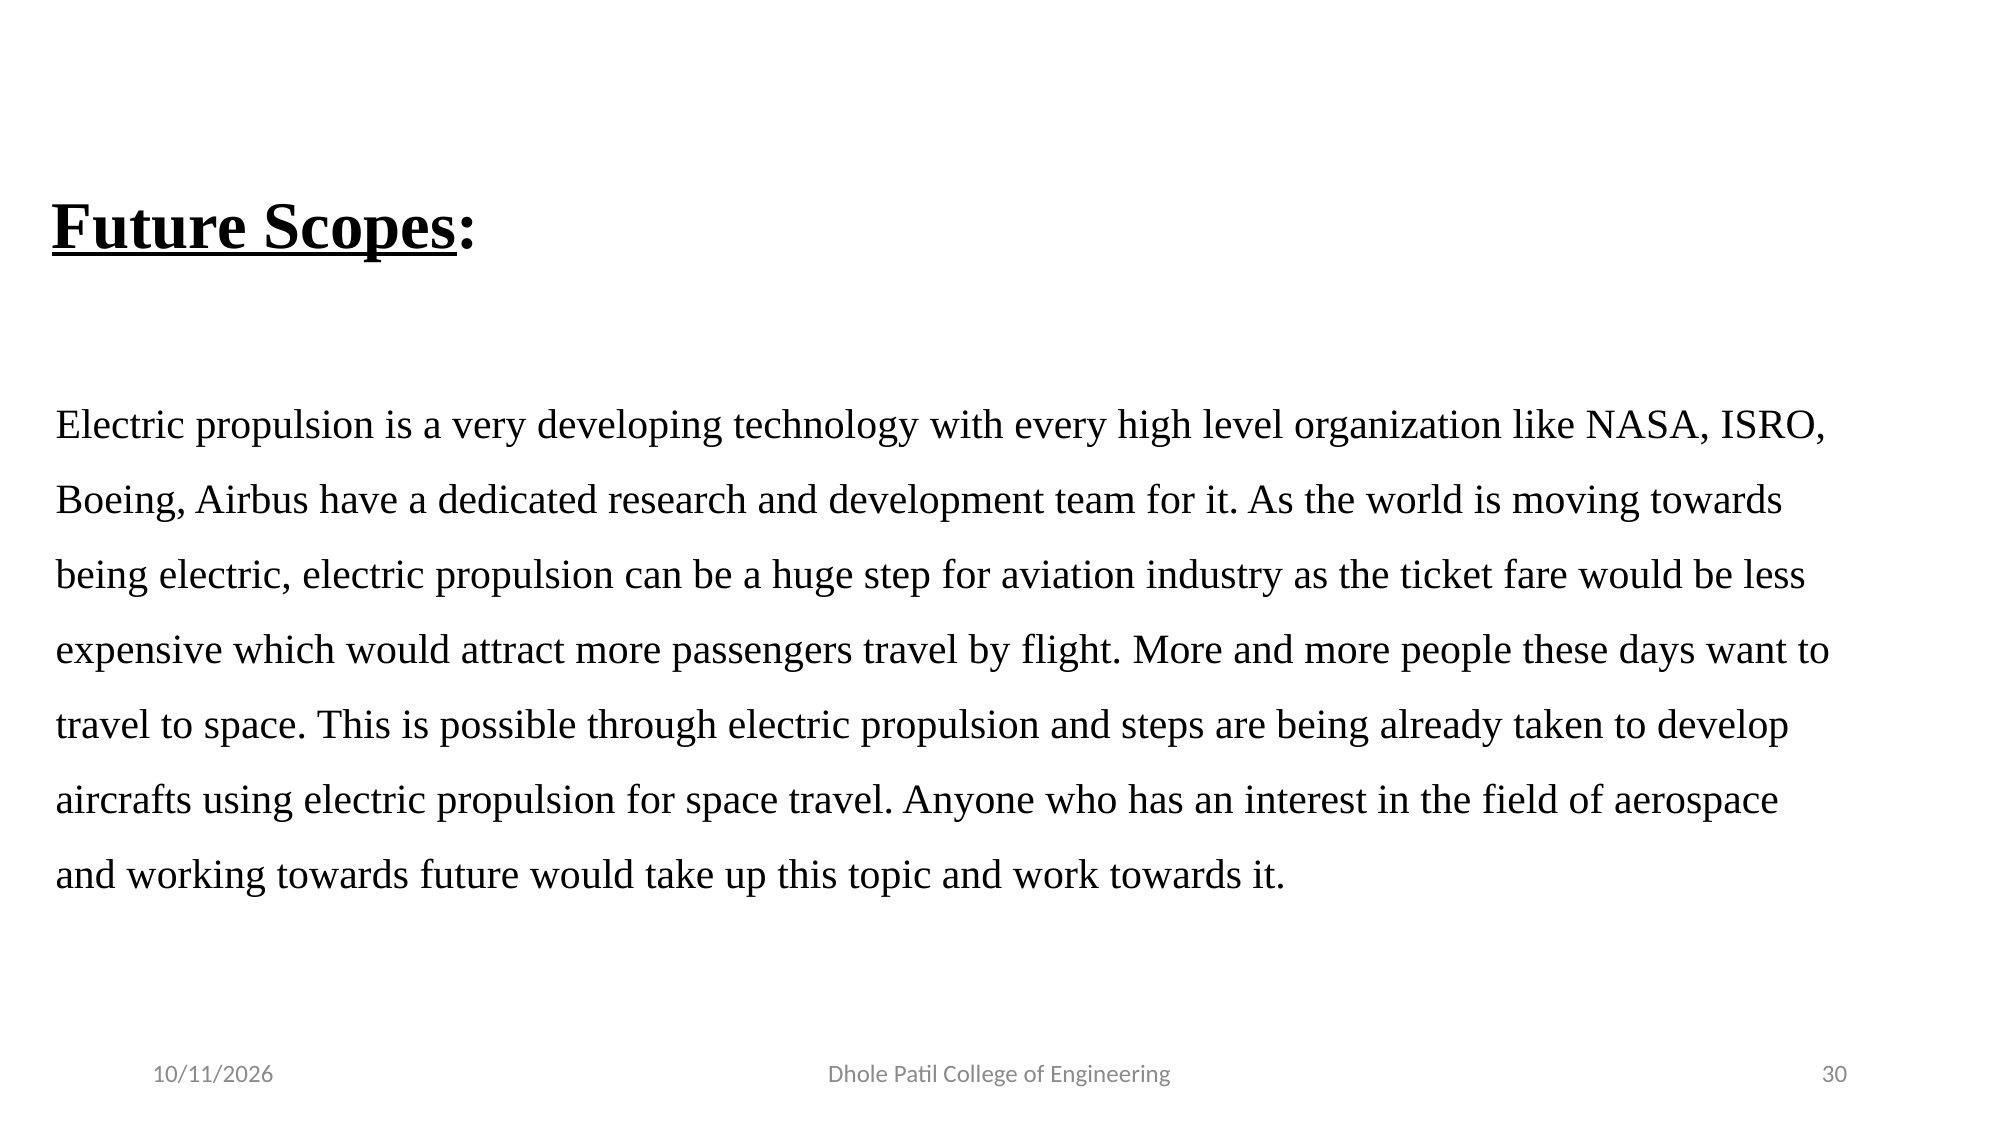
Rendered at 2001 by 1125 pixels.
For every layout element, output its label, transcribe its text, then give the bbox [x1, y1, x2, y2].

slide_number 30 [1412, 1042, 1863, 1103]
list Electric propulsion is a very developing technology with every high level organization like NASA, ISRO, Boeing, Airbus have a dedicated research and development team for it. As the world is moving towards being electric, electric propulsion can be a huge step for aviation industry as the ticket fare would be less expensive which would attract more passengers travel by flight. More and more people these days want to travel to space. This is possible through electric propulsion and steps are being already taken to develop aircrafts using electric propulsion for space travel. Anyone who has an interest in the field of aerospace and working towards future would take up this topic and work towards it. [40, 364, 1859, 1125]
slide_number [137, 1042, 588, 1103]
footer Dhole Patil College of Engineering [662, 1042, 1338, 1103]
title Future Scopes: [36, 117, 1762, 336]
